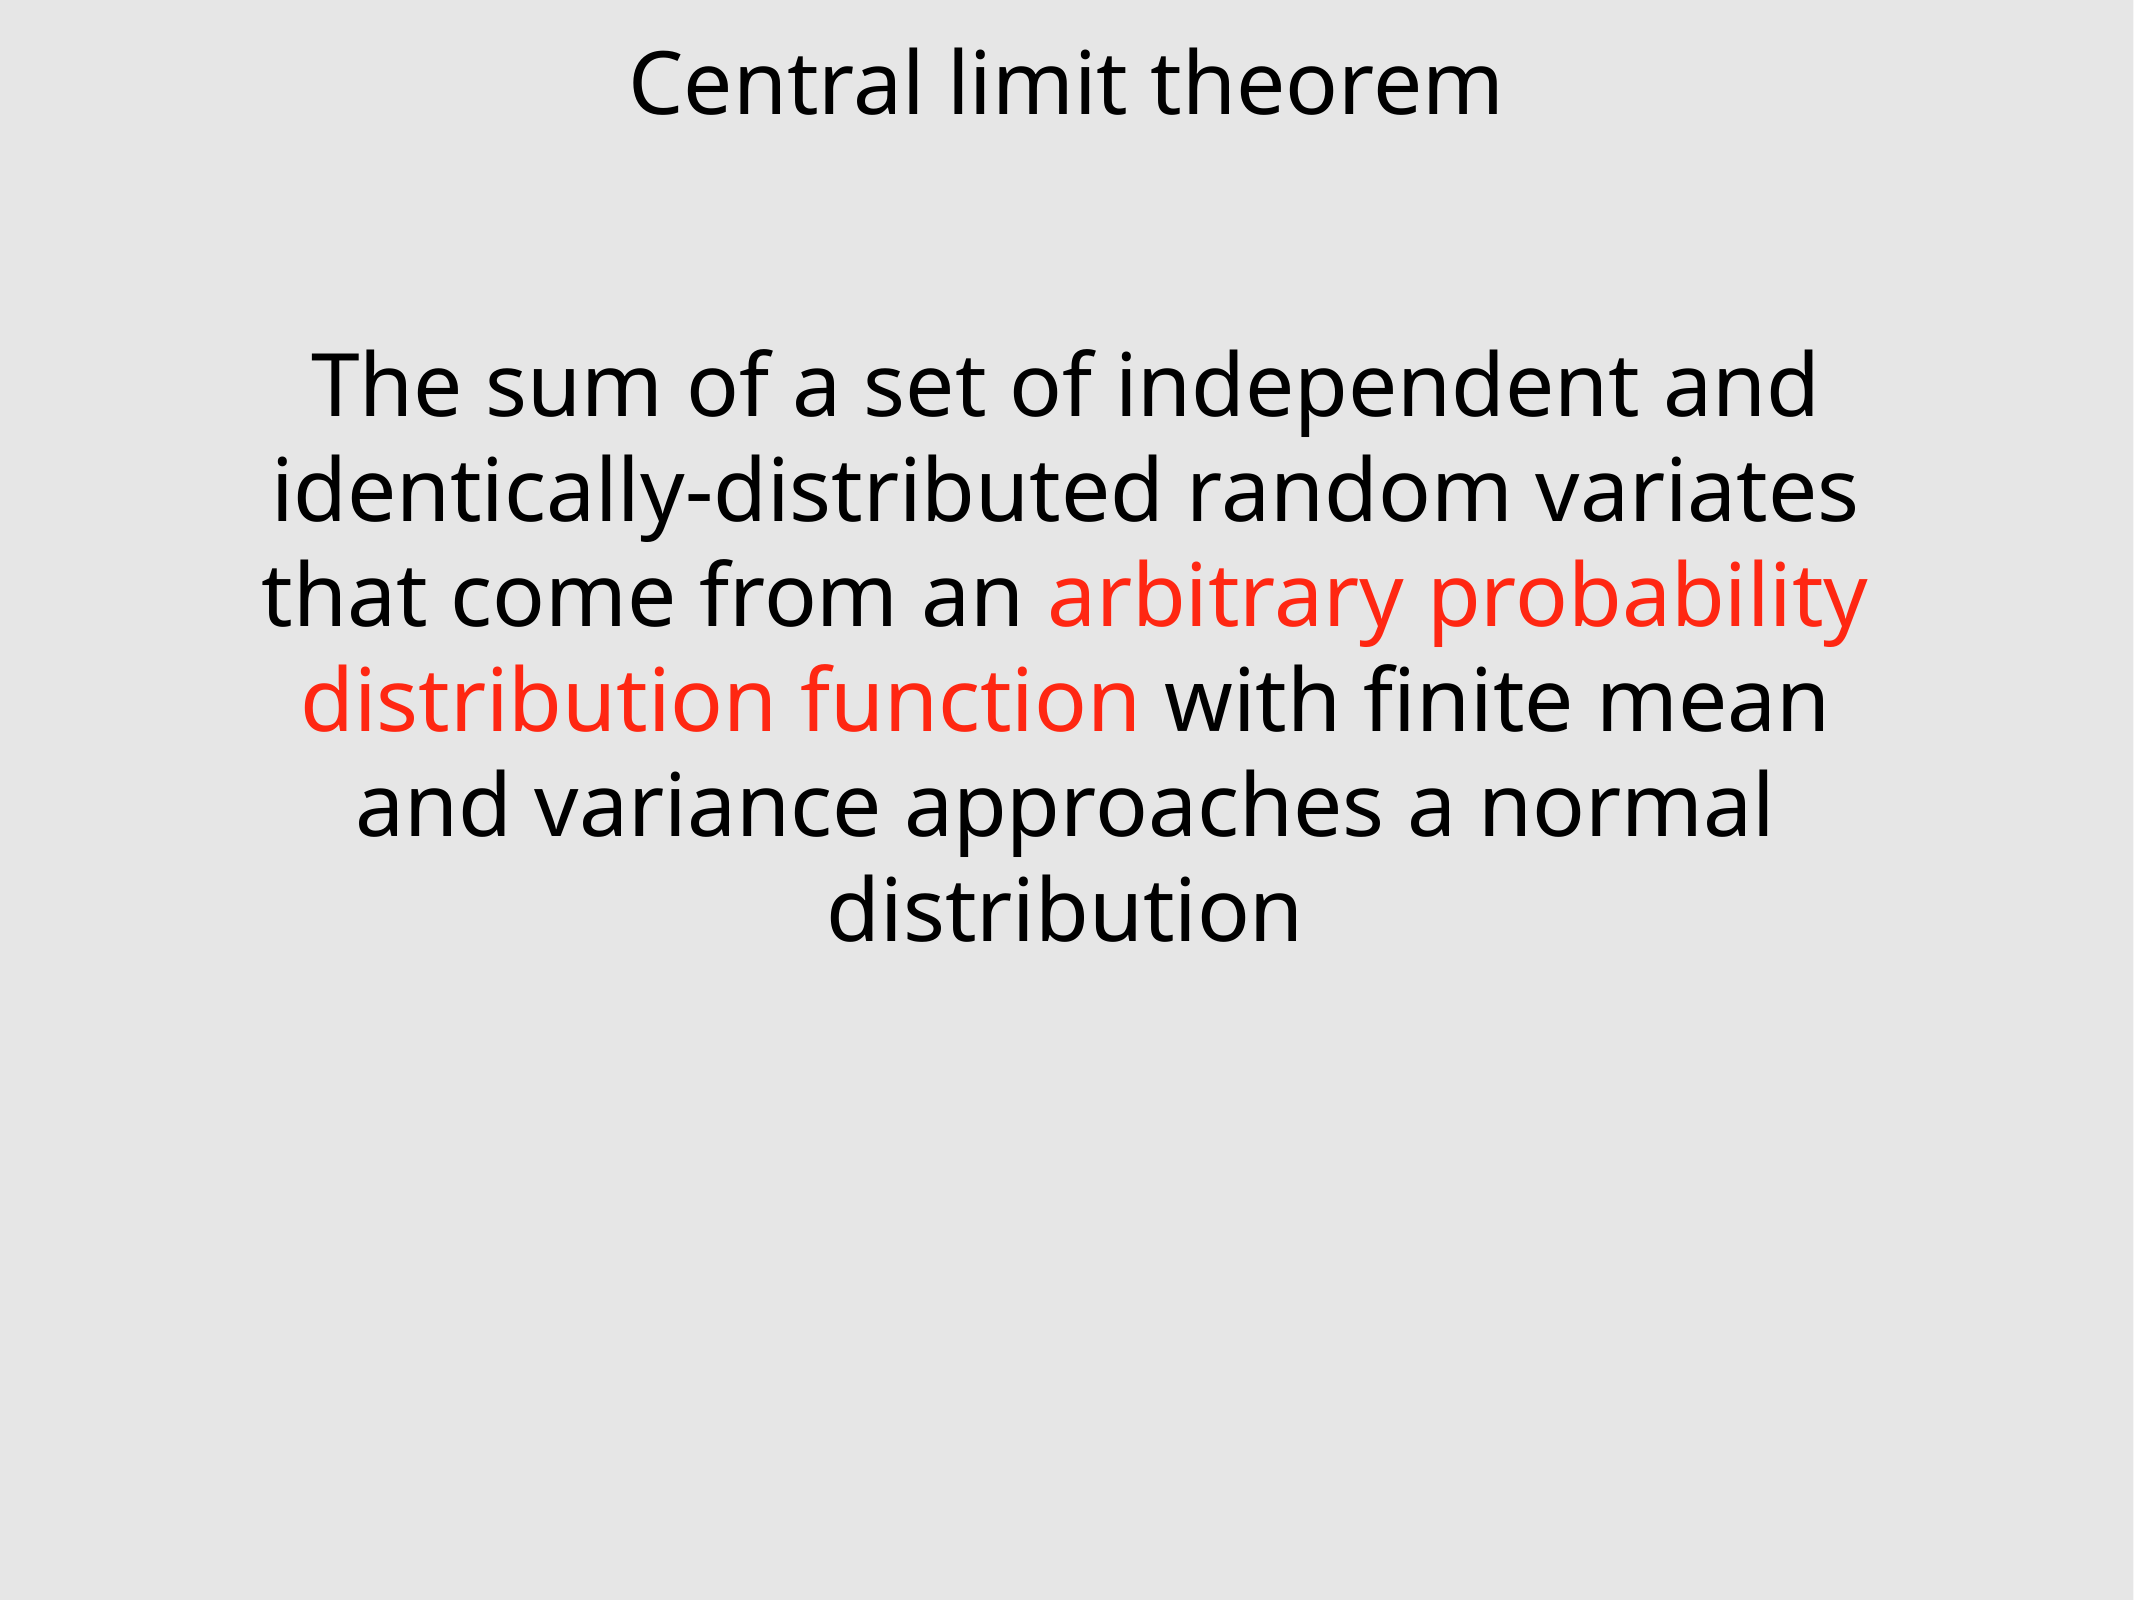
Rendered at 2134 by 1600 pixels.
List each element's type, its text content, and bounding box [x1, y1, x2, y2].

text_box Central limit theorem [628, 26, 1505, 132]
text_box The sum of a set of independent and identically-distributed random variates that come from an arbitrary probability distribution function with finite mean and variance approaches a normal distribution [226, 370, 1904, 917]
